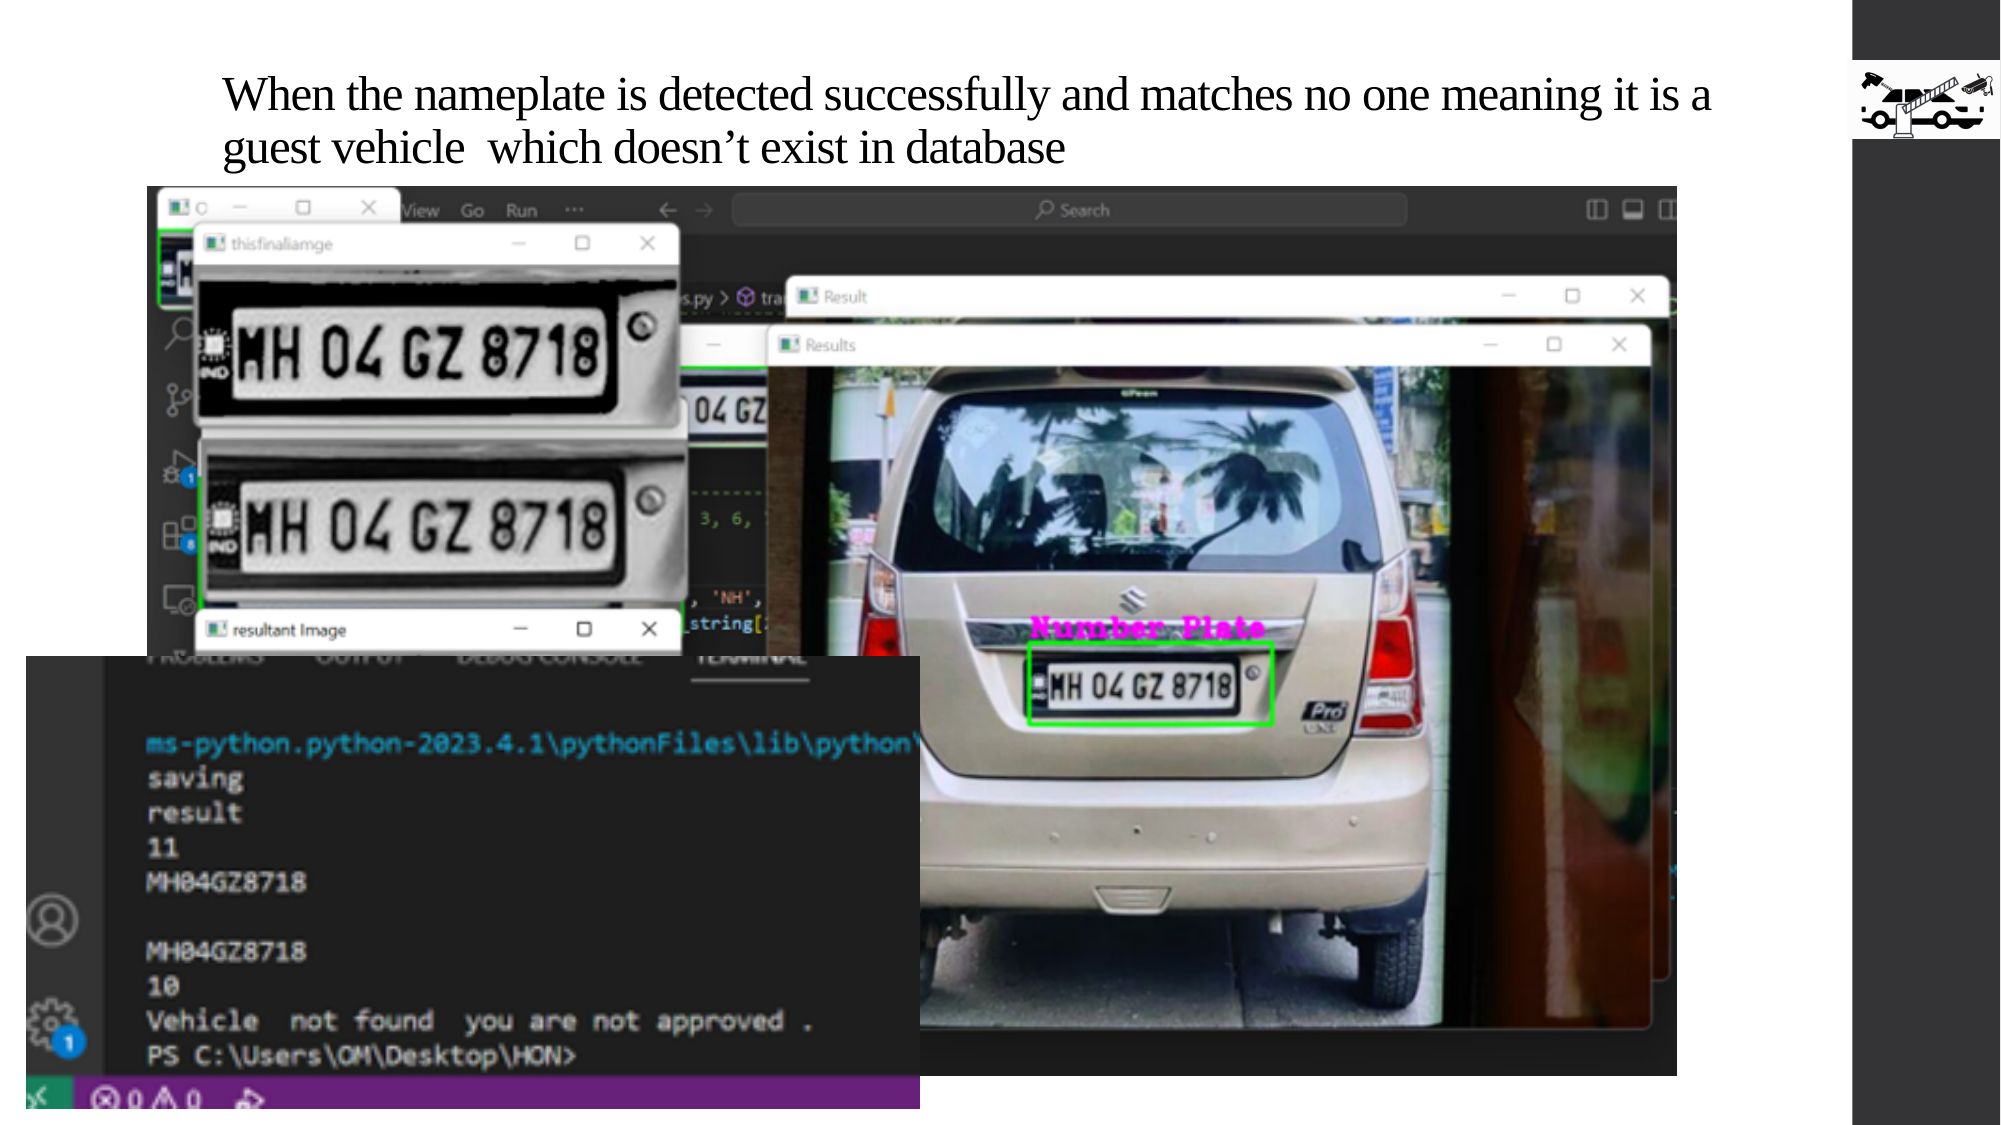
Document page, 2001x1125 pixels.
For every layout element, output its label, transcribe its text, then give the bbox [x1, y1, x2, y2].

picture [1846, 59, 2000, 139]
title When the nameplate is detected successfully and matches no one meaning it is a guest vehicle which doesn’t exist in database [206, 60, 1797, 278]
picture [26, 186, 1677, 1110]
